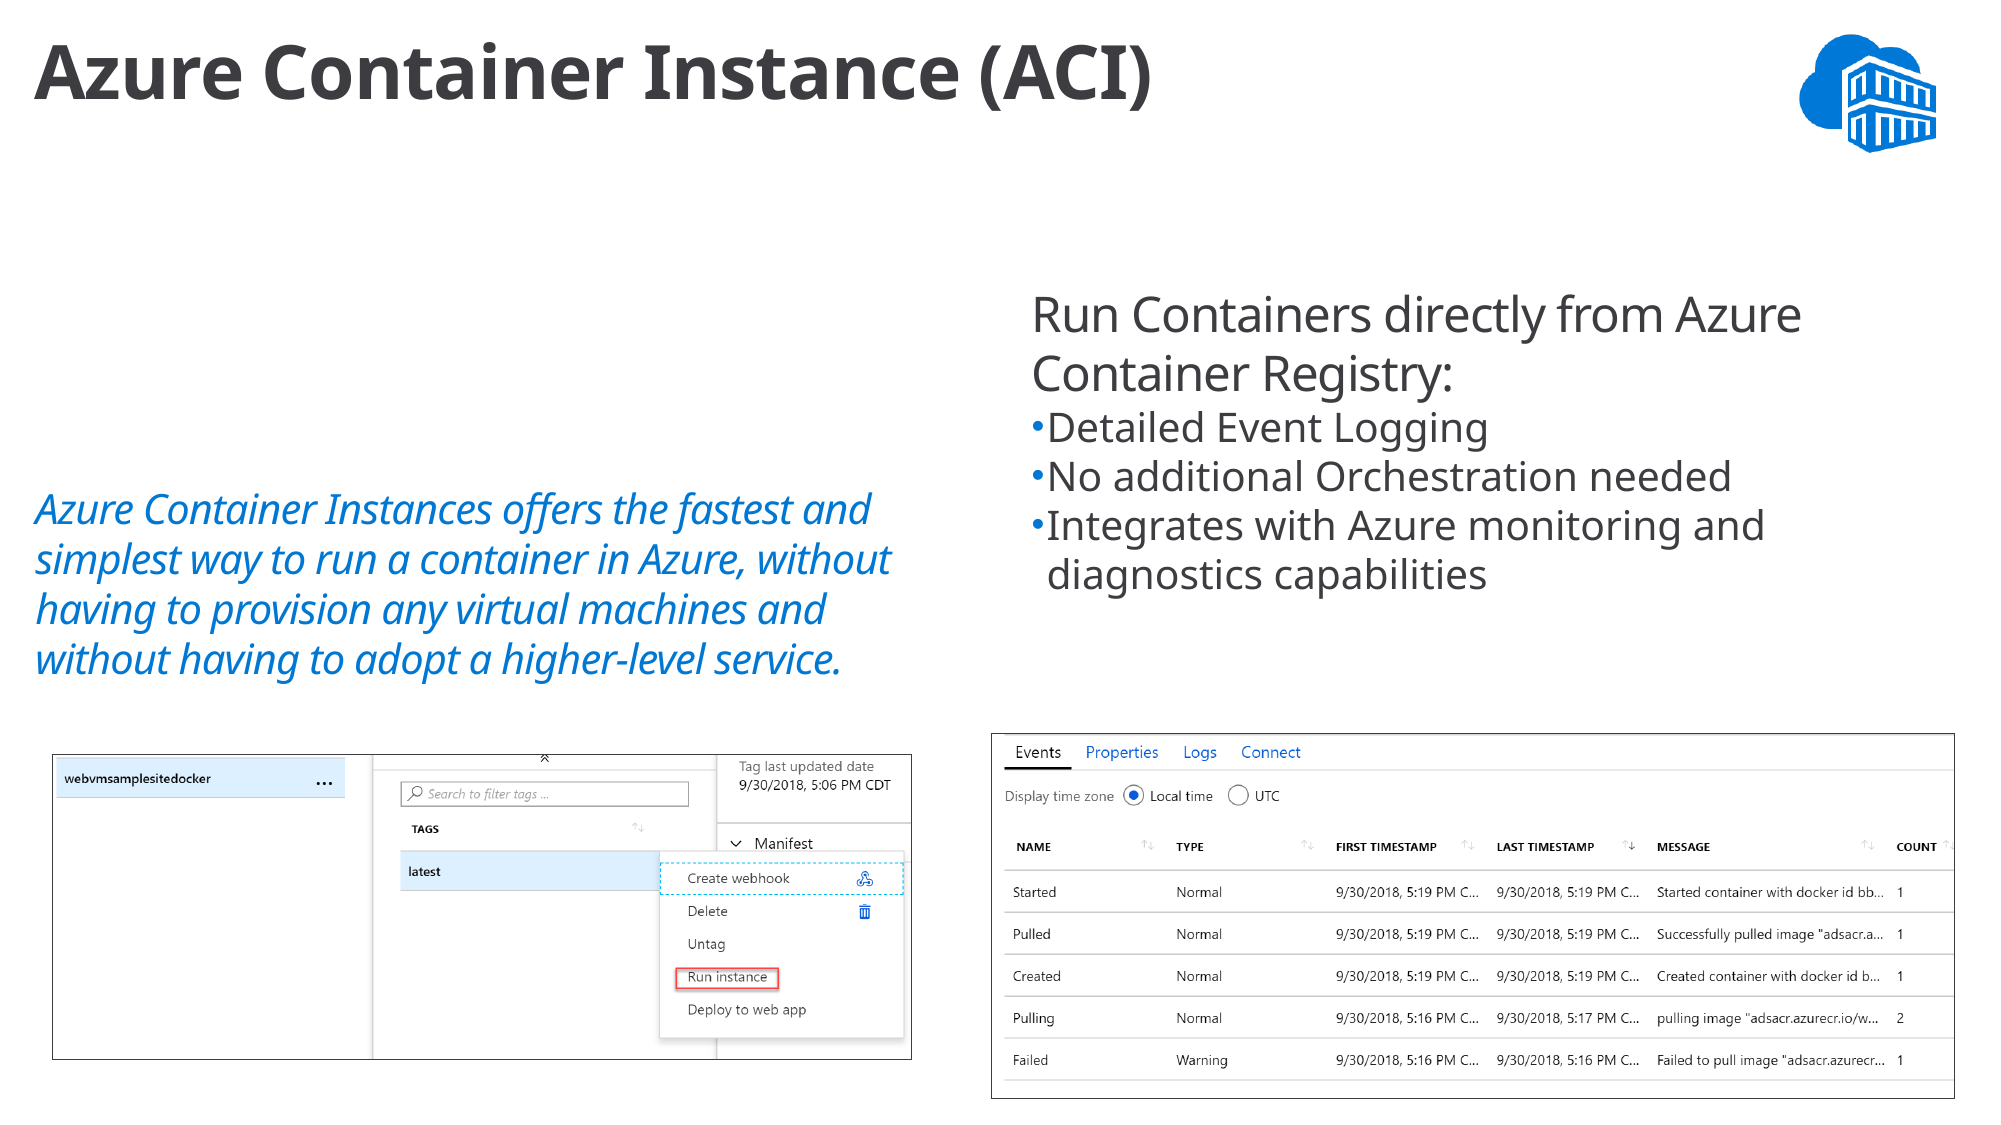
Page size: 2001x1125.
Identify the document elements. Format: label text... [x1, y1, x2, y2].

picture [991, 733, 1955, 1099]
title Azure Container Instance (ACI) [34, 35, 1793, 133]
list Run Containers directly from Azure Container Registry: Detailed Event Logging No additional Orchestration needed Integrates with Azure monitoring and diagnostics capabilities [1031, 283, 1954, 711]
picture [52, 754, 912, 1061]
list Azure Container Instances offers the fastest and simplest way to run a container in Azure, without having to provision any virtual machines and without having to adopt a higher-level service. [35, 483, 962, 822]
picture [1793, 18, 1945, 171]
